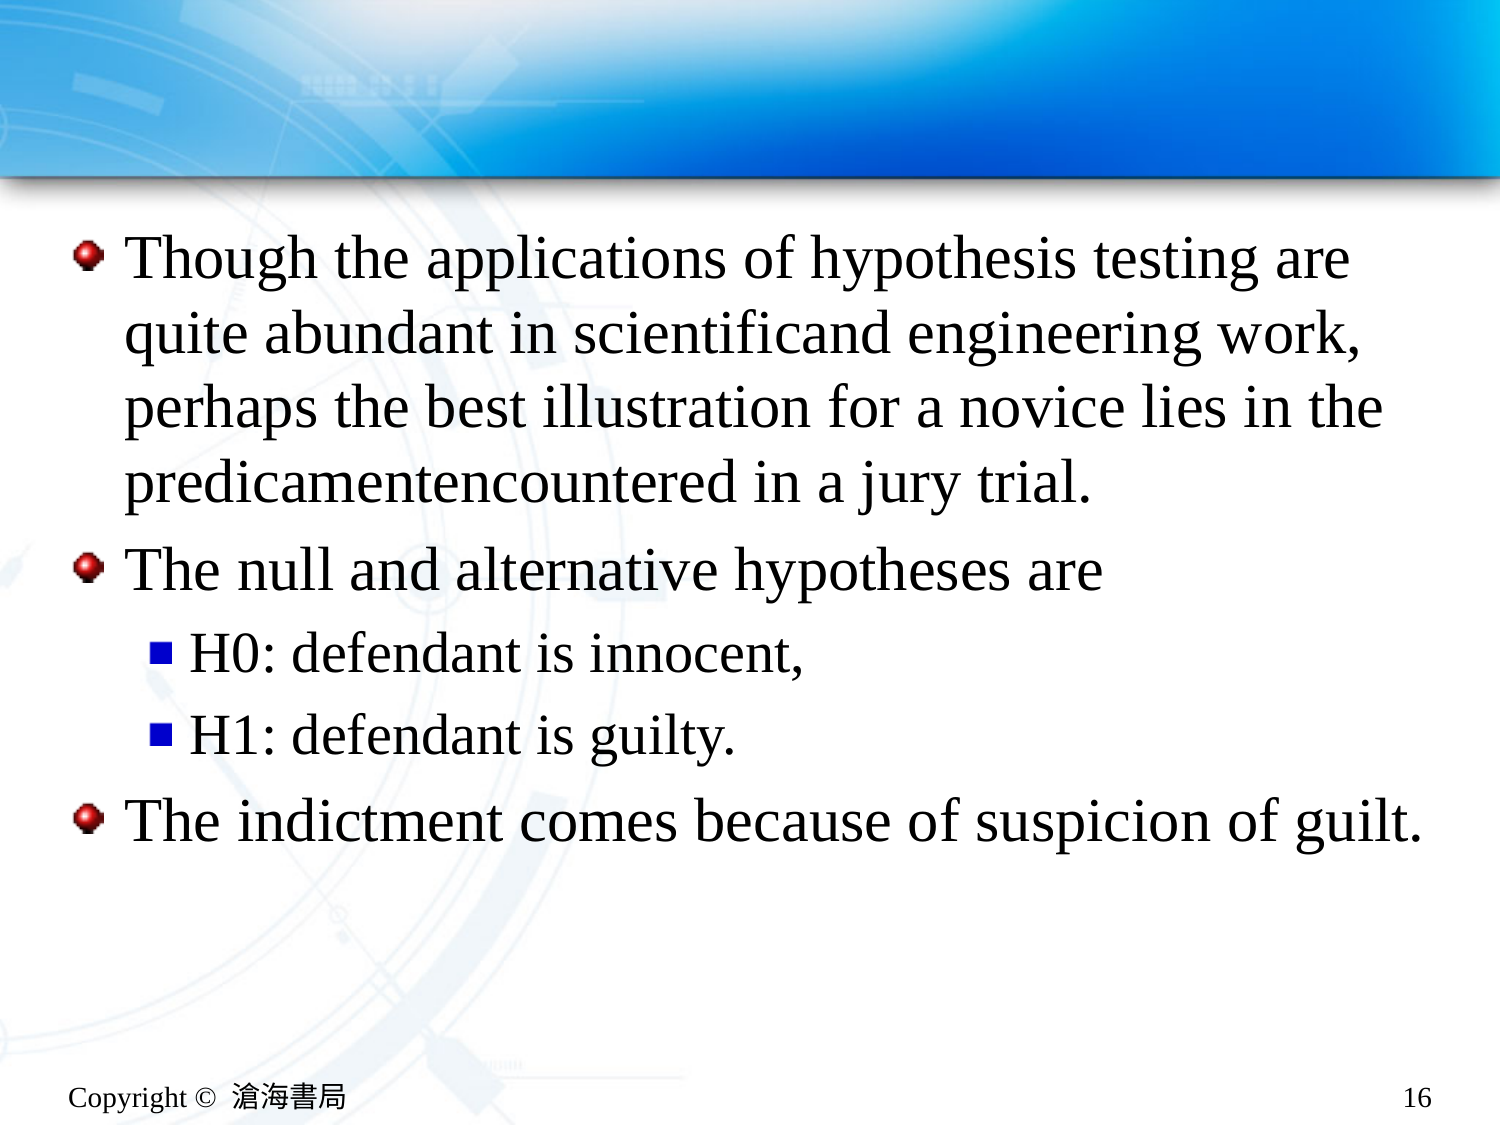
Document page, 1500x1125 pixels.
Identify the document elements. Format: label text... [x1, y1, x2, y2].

slide_number Copyright © 滄海書局 [52, 1070, 366, 1125]
slide_number 16 [1134, 1070, 1448, 1125]
picture [0, 0, 1500, 1125]
list Though the applications of hypothesis testing are quite abundant in scientificand engineering work, perhaps the best illustration for a novice lies in the predicamentencountered in a jury trial. The null and alternative hypotheses are H0: defendant is innocent, H1: defendant is guilty. The indictment comes because of suspicion of guilt. [52, 207, 1448, 1048]
